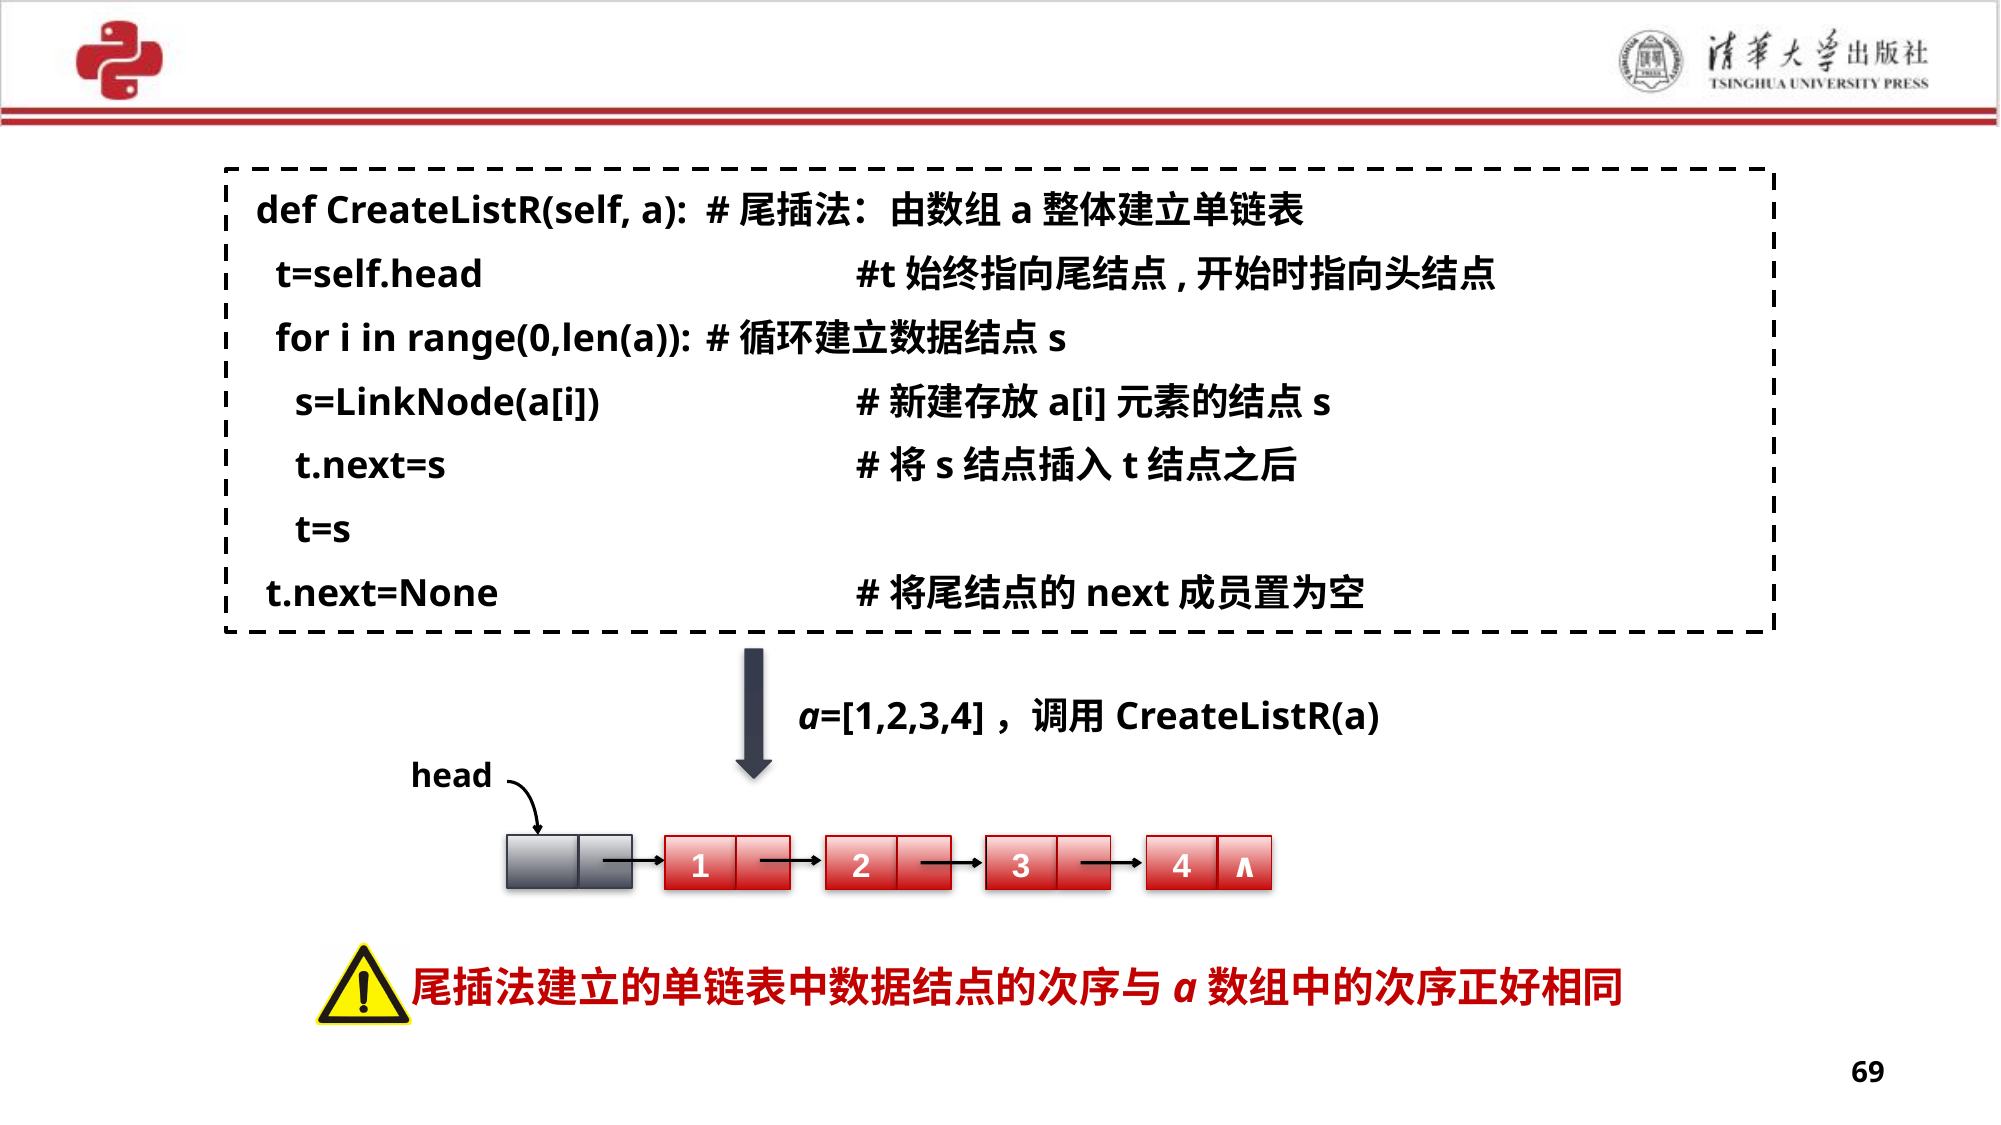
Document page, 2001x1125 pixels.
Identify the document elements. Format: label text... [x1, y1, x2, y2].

text_box def CreateListR(self, a): #尾插法：由数组a整体建立单链表 t=self.head #t始终指向尾结点,开始时指向头结点 for i in range(0,len(a)): #循环建立数据结点s s=LinkNode(a[i]) #新建存放a[i]元素的结点s t.next=s #将s结点插入t结点之后 t=s t.next=None #将尾结点的next成员置为空 [224, 167, 1776, 634]
picture [0, 0, 2000, 127]
text_box a=[1,2,3,4]，调用CreateListR(a) [783, 684, 1616, 745]
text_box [396, 754, 1272, 890]
text_box 尾插法建立的单链表中数据结点的次序与a数组中的次序正好相同 [417, 953, 1774, 1019]
picture [314, 941, 412, 1025]
slide_number 69 [1433, 1042, 1900, 1103]
text_box [744, 648, 764, 753]
